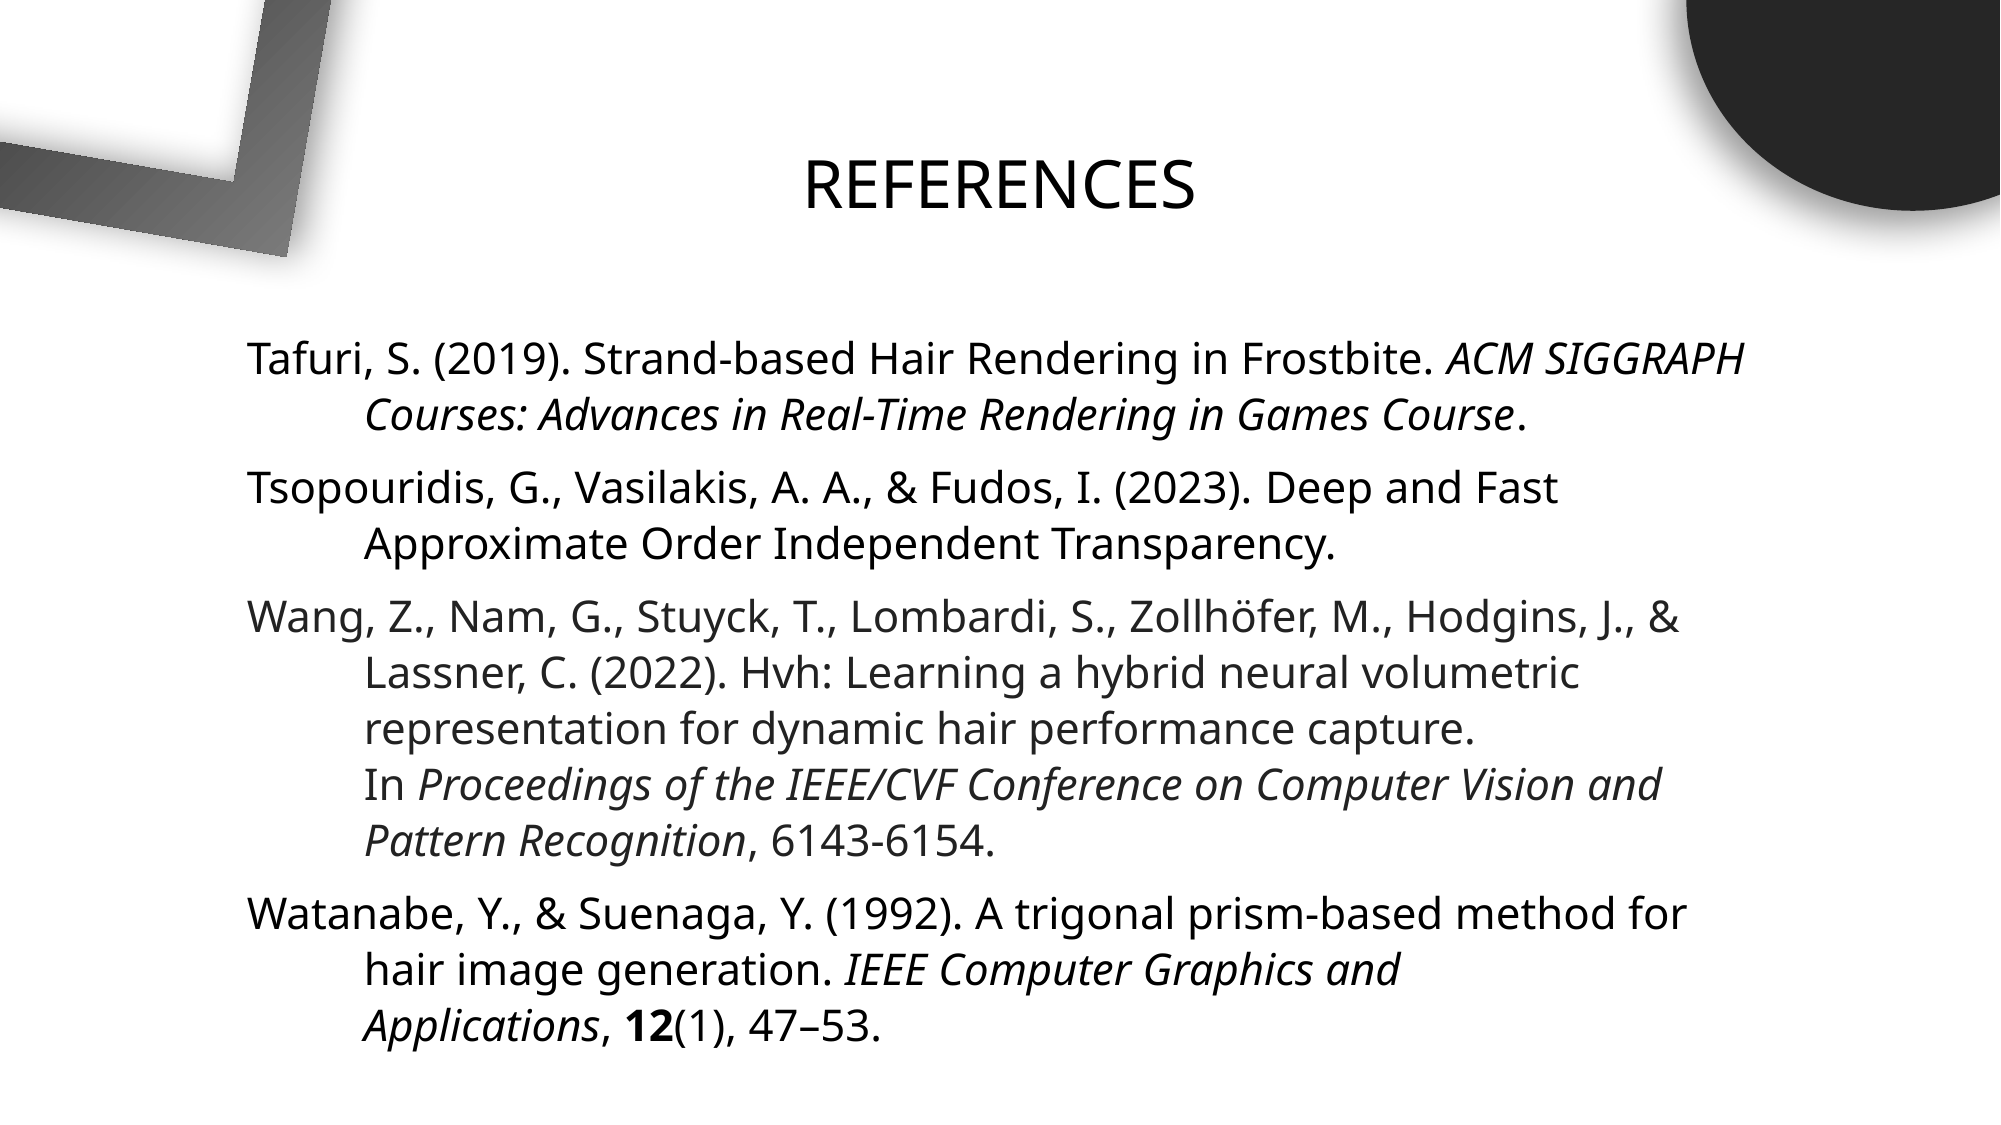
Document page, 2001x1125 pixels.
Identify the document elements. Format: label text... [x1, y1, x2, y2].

text_box Tafuri, S. (2019). Strand-based Hair Rendering in Frostbite. ACM SIGGRAPH Courses: Advances in Real-Time Rendering in Games Course. Tsopouridis, G., Vasilakis, A. A., & Fudos, I. (2023). Deep and Fast Approximate Order Independent Transparency. Wang, Z., Nam, G., Stuyck, T., Lombardi, S., Zollhöfer, M., Hodgins, J., & Lassner, C. (2022). Hvh: Learning a hybrid neural volumetric representation for dynamic hair performance capture. In Proceedings of the IEEE/CVF Conference on Computer Vision and Pattern Recognition, 6143-6154. Watanabe, Y., & Suenaga, Y. (1992). A trigonal prism-based method for hair image generation. IEEE Computer Graphics and Applications, 12(1), 47–53. [232, 319, 1768, 1059]
text_box [1685, 0, 2000, 212]
text_box REFERENCES [616, 94, 1384, 229]
text_box [0, 0, 332, 259]
